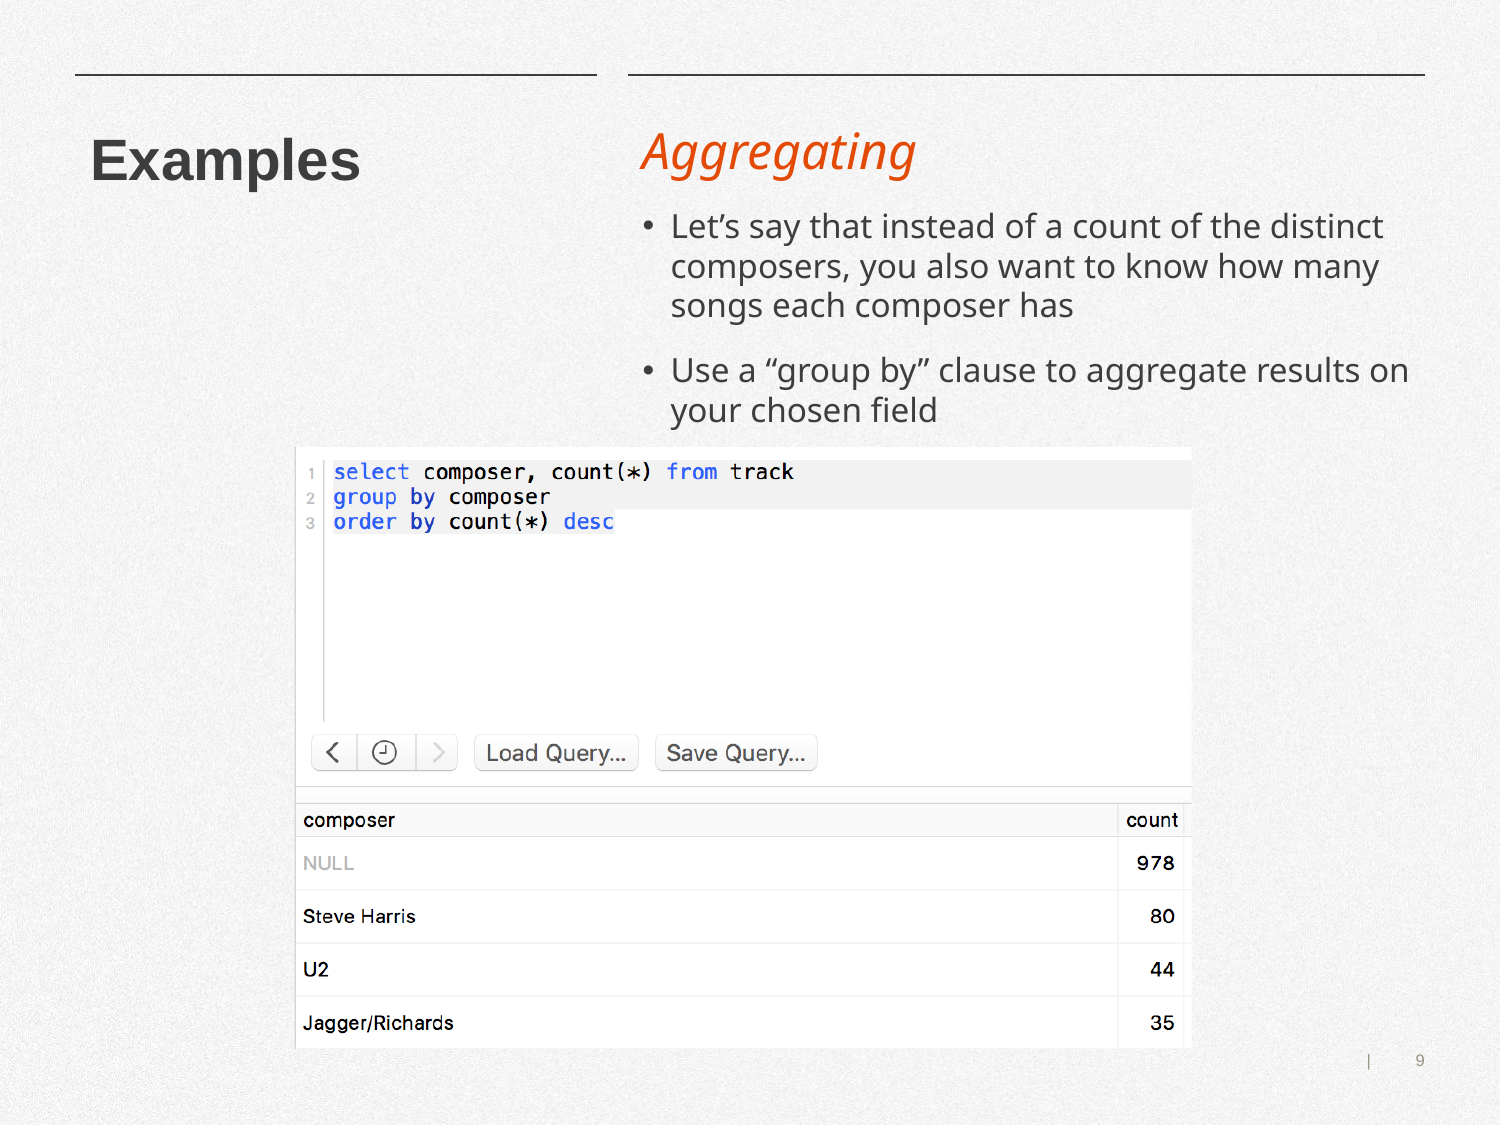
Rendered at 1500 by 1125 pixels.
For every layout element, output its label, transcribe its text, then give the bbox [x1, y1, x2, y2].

text_box Aggregating Let’s say that instead of a count of the distinct composers, you also want to know how many songs each composer has Use a “group by” clause to aggregate results on your chosen field [627, 112, 1431, 1014]
picture [0, 0, 1500, 1125]
title Examples [75, 112, 597, 314]
